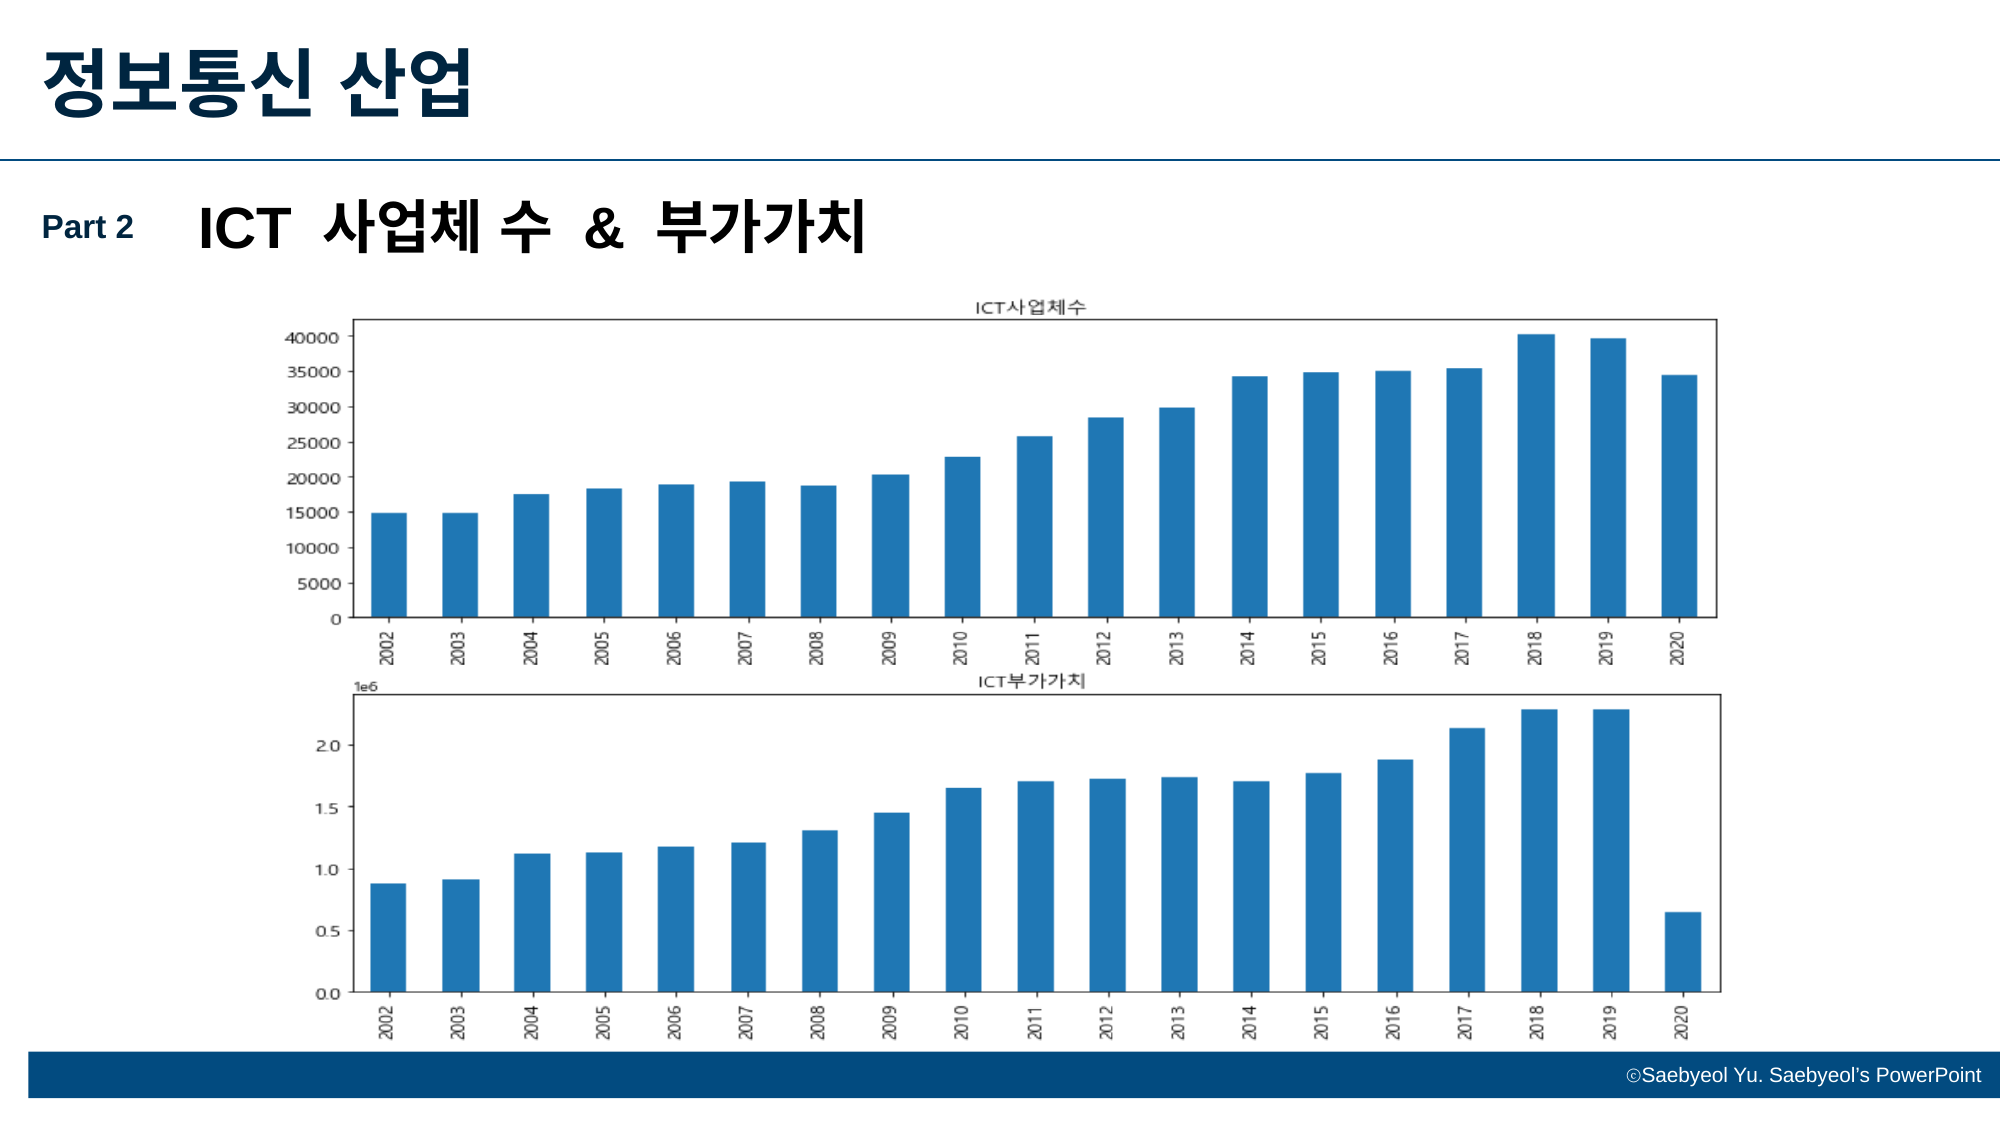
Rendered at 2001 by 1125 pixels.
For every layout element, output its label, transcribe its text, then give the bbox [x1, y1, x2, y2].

text_box ICT 사업체 수 & 부가가치 [183, 182, 1448, 268]
text_box Part 2 [26, 197, 166, 253]
text_box 정보통신 산업 [26, 28, 645, 134]
picture [268, 289, 1738, 1046]
